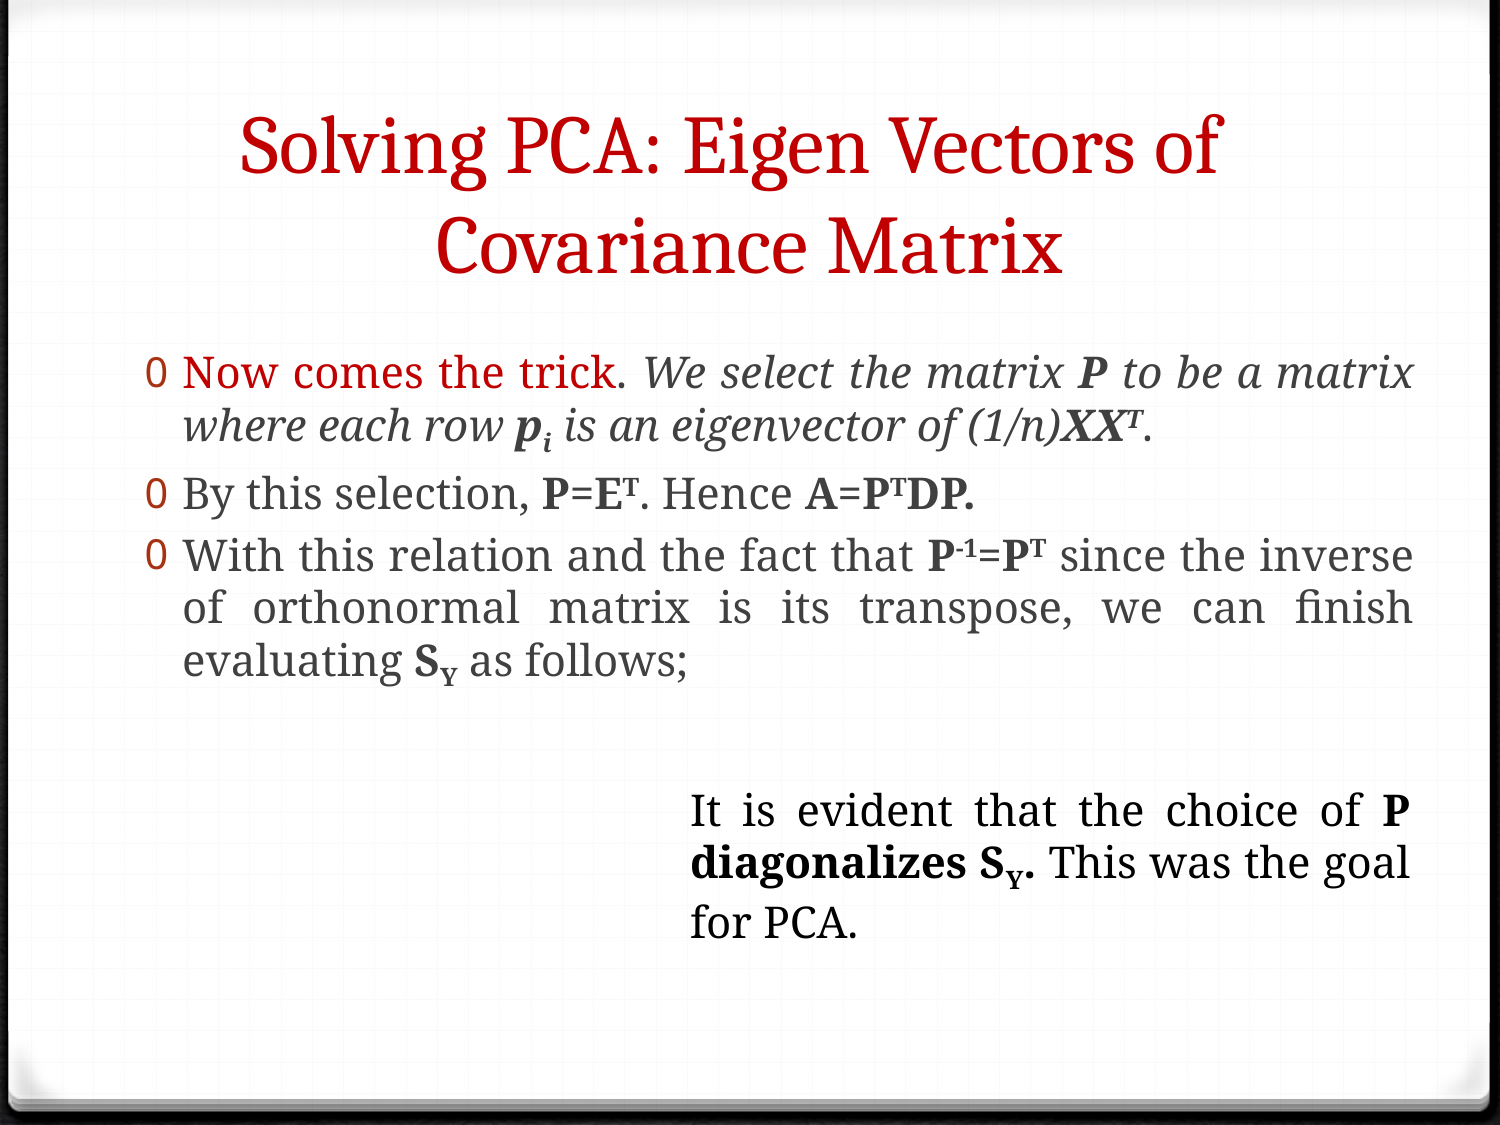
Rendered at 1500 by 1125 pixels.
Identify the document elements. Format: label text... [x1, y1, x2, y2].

picture [0, 0, 1500, 1125]
title Solving PCA: Eigen Vectors of Covariance Matrix [90, 71, 1410, 309]
text_box It is evident that the choice of P diagonalizes SY. This was the goal for PCA. [675, 774, 1426, 955]
list Now comes the trick. We select the matrix P to be a matrix where each row pi is an eigenvector of (1/n)XXT. By this selection, P=ET. Hence A=PTDP. With this relation and the fact that P-1=PT since the inverse of orthonormal matrix is its transpose, we can finish evaluating SY as follows; [129, 337, 1430, 1064]
